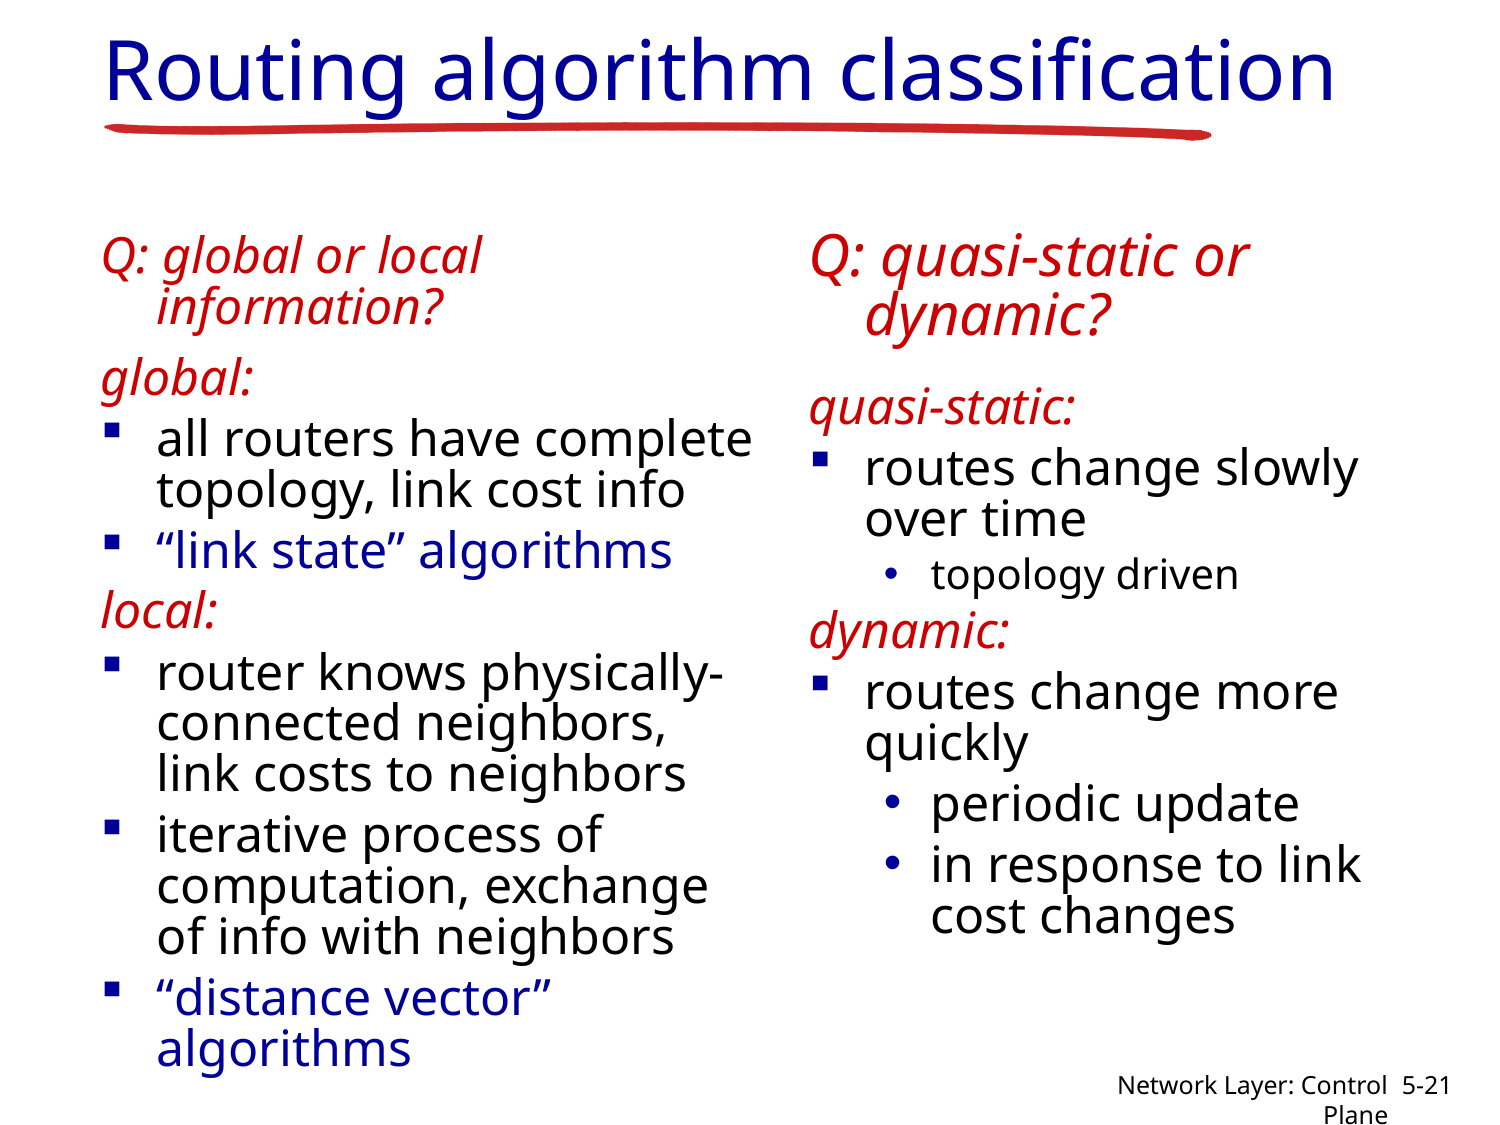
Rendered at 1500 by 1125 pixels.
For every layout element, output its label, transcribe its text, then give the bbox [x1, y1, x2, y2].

slide_number 5-21 [1387, 1062, 1478, 1107]
picture [99, 117, 1225, 146]
title Routing algorithm classification [87, 2, 1363, 132]
footer Network Layer: Control Plane [1045, 1062, 1404, 1102]
list Q: global or local information? global: all routers have complete topology, link cost info “link state” algorithms local: router knows physically-connected neighbors, link costs to neighbors iterative process of computation, exchange of info with neighbors “distance vector” algorithms [85, 224, 778, 988]
list Q: quasi-static or dynamic? quasi-static: routes change slowly over time topology driven dynamic: routes change more quickly periodic update in response to link cost changes [793, 221, 1419, 984]
